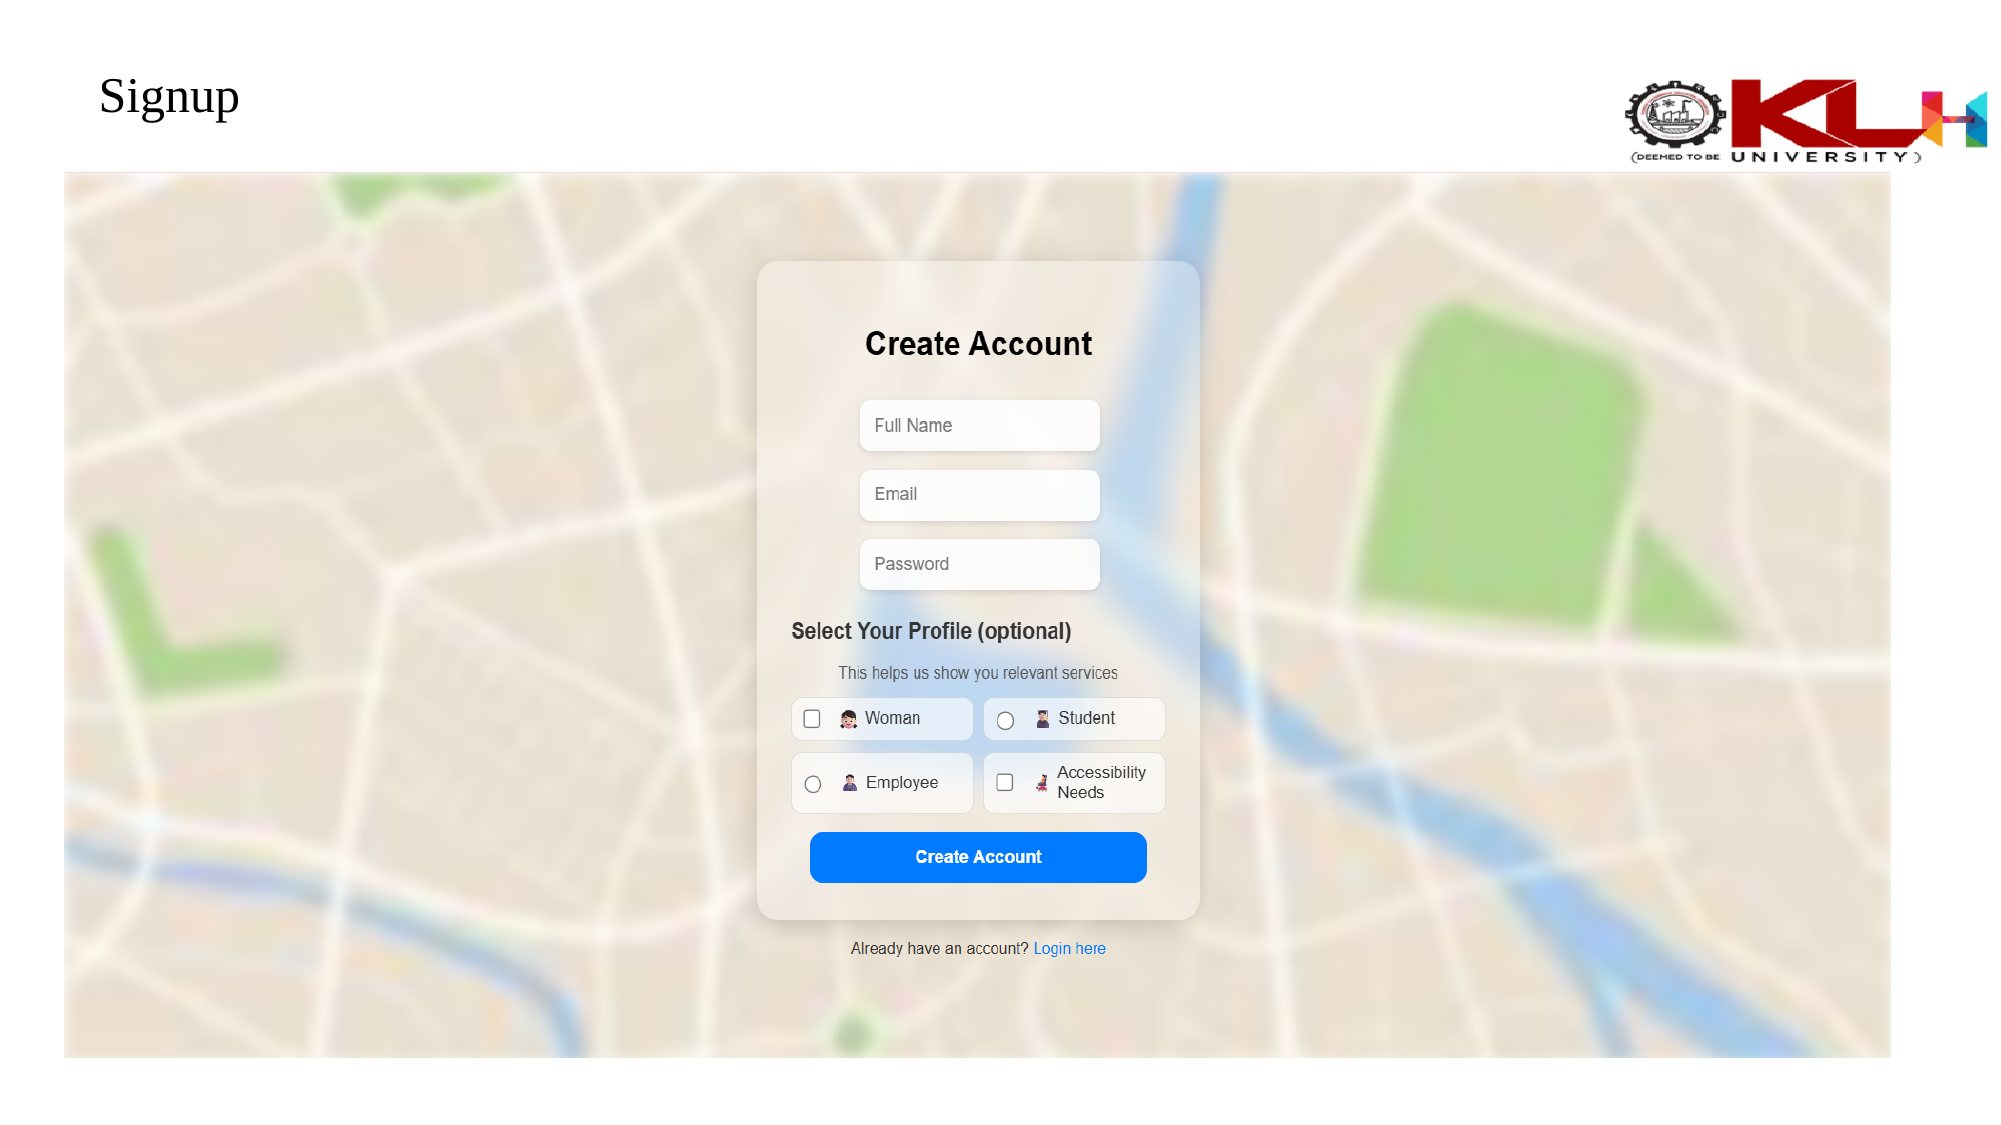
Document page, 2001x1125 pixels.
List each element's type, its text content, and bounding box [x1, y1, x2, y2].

text_box Signup [83, 54, 1067, 130]
picture [64, 59, 2000, 1058]
